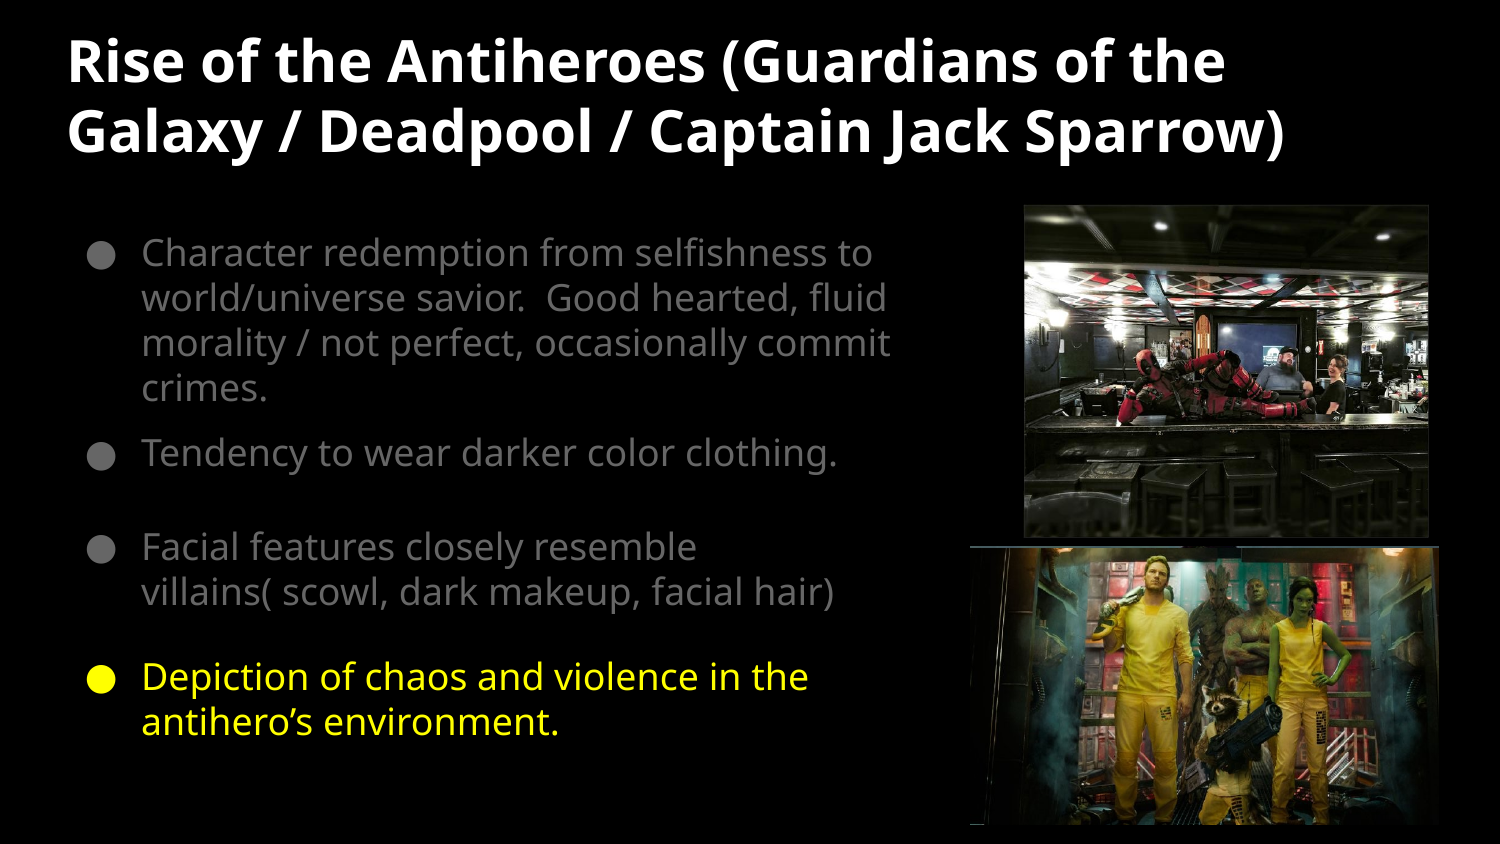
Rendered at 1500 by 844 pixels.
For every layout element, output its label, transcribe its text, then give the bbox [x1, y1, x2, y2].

title Depiction of chaos and violence in the antihero’s environment. [51, 638, 899, 741]
title Character redemption from selfishness to world/universe savior. Good hearted, fluid morality / not perfect, occasionally commit crimes. [51, 213, 1018, 414]
picture [1023, 203, 1430, 538]
title Rise of the Antiheroes (Guardians of the Galaxy / Deadpool / Captain Jack Sparrow) [51, 8, 1449, 112]
text_box [73, 112, 1328, 195]
title Facial features closely resemble villains( scowl, dark makeup, facial hair) [51, 507, 967, 638]
picture [970, 546, 1440, 832]
title Tendency to wear darker color clothing. [51, 414, 1018, 491]
